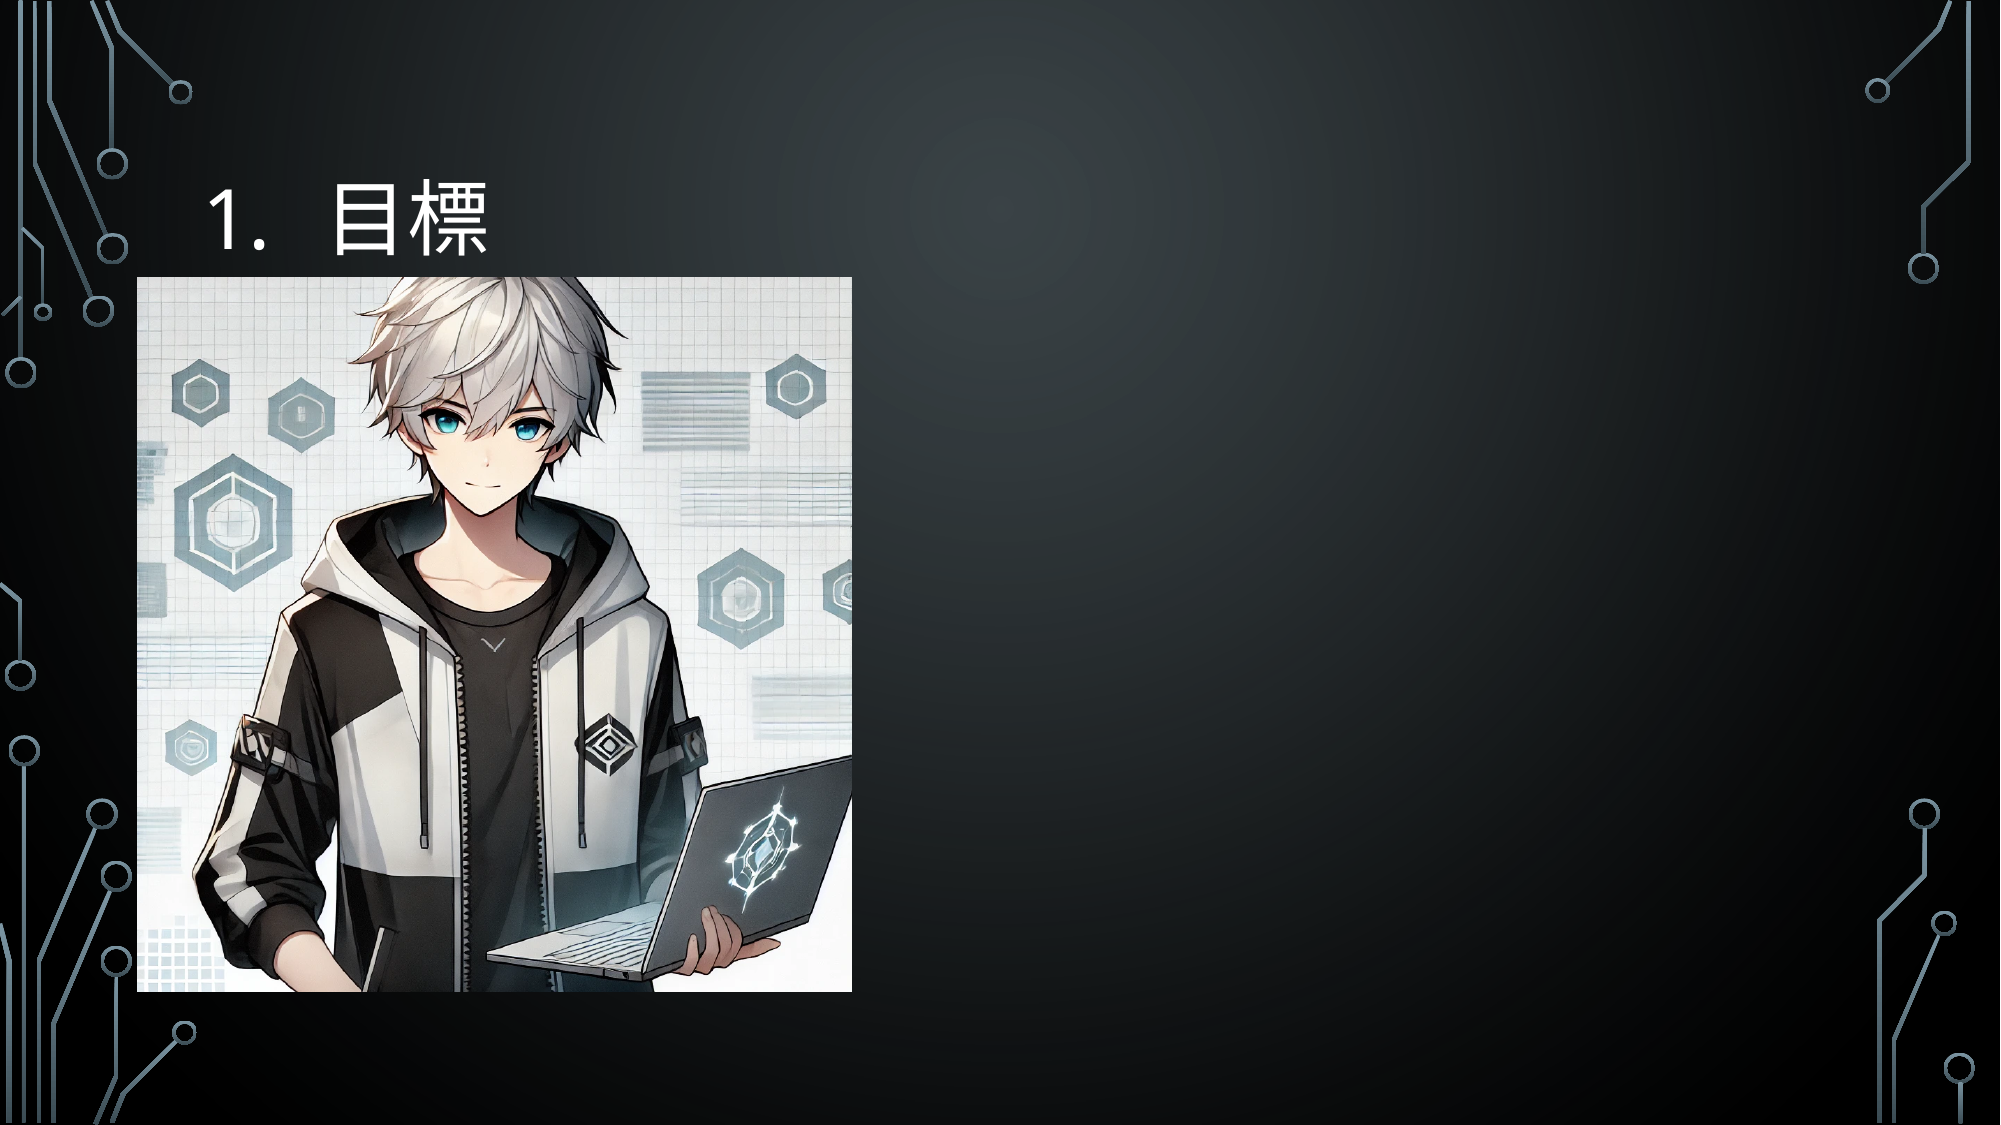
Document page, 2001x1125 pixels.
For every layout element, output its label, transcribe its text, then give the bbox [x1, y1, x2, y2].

picture [137, 276, 852, 992]
title 目標 [187, 101, 1813, 344]
